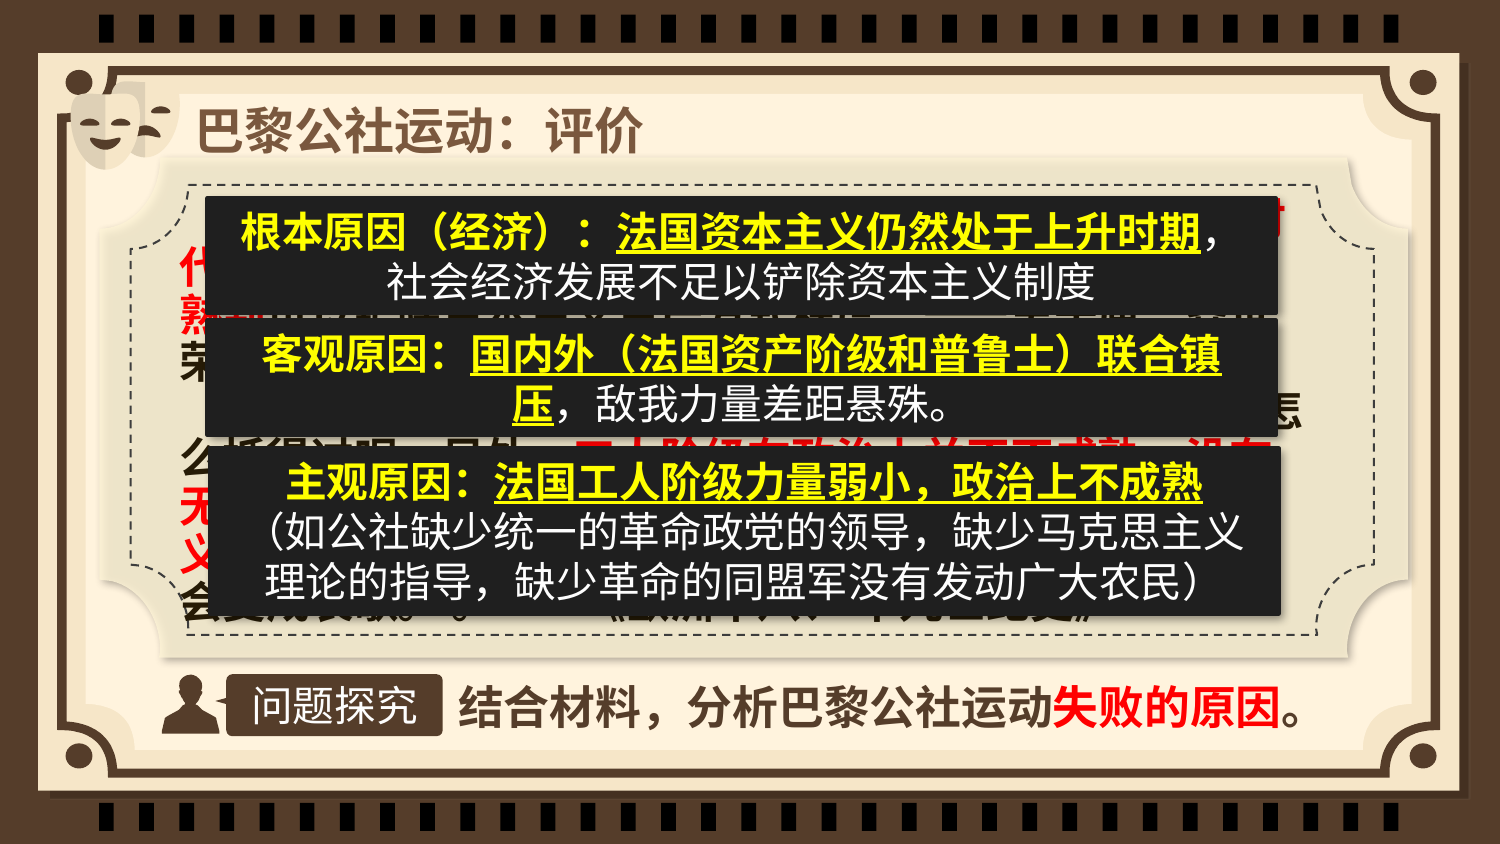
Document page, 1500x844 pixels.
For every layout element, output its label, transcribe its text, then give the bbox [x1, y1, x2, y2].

title 巴黎公社运动：评价 [185, 87, 686, 154]
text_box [70, 81, 181, 170]
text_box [99, 157, 1408, 658]
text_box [161, 671, 1474, 739]
